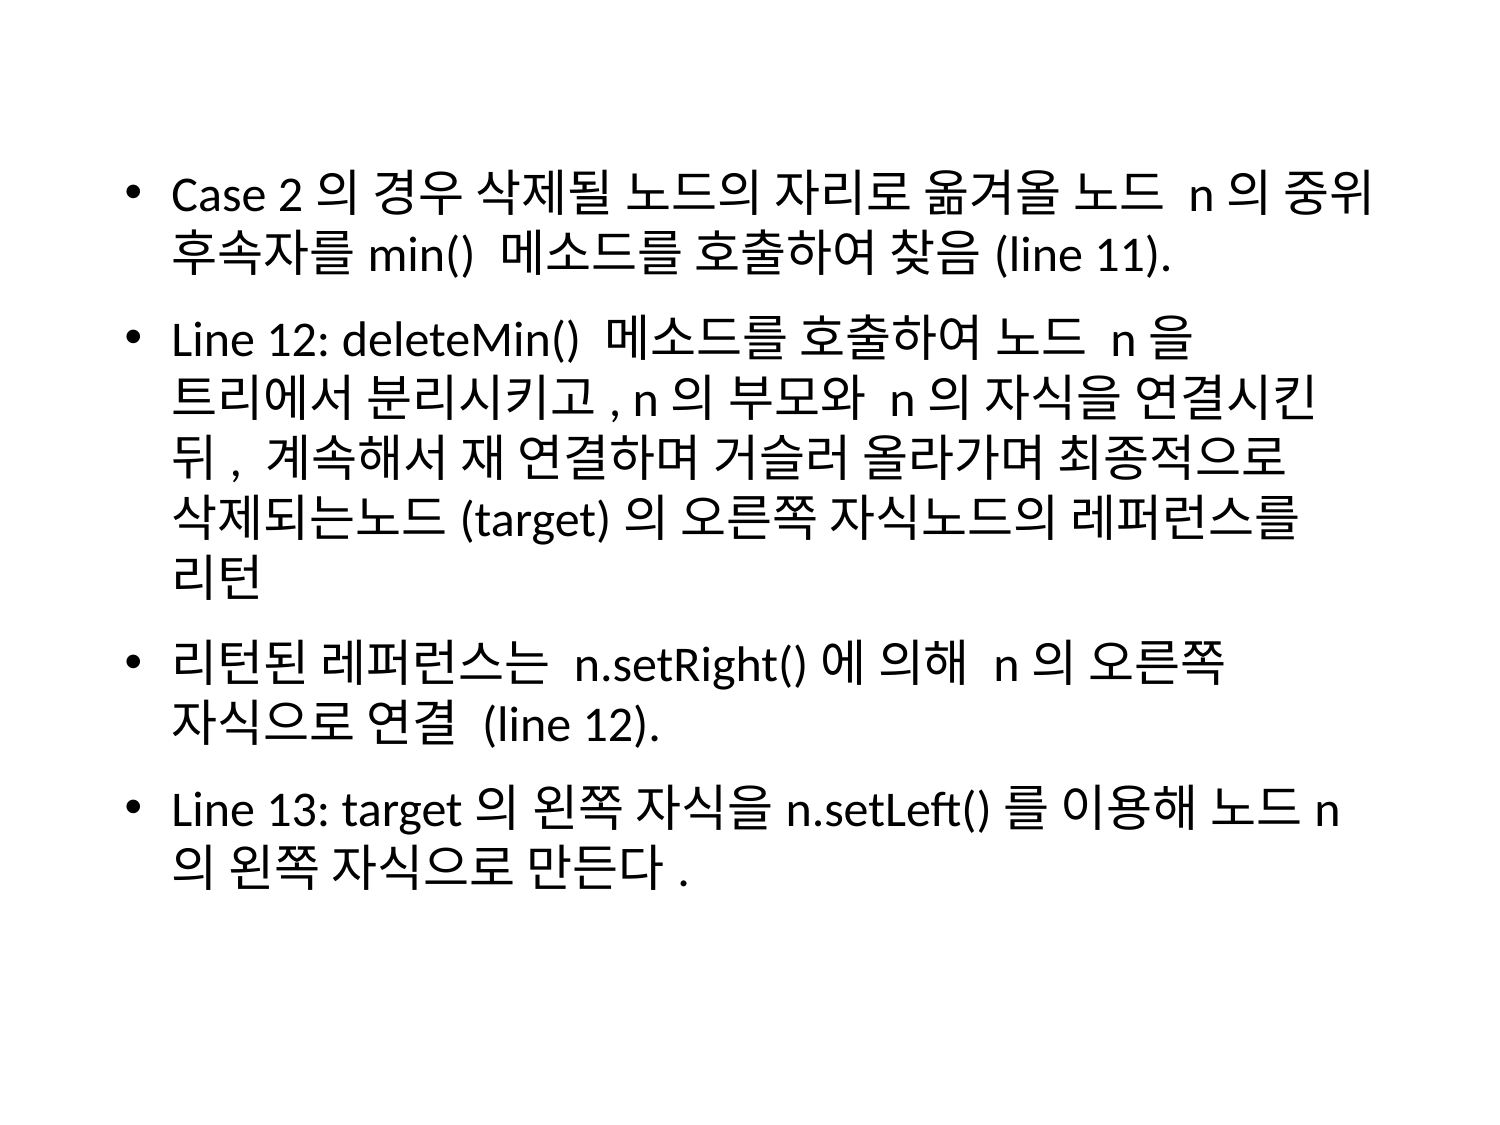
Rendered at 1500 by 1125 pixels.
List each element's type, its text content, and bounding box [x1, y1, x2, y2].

text_box Case 2의 경우 삭제될 노드의 자리로 옮겨올 노드 n의 중위 후속자를min() 메소드를 호출하여 찾음(line 11). Line 12: deleteMin() 메소드를 호출하여 노드 n을 트리에서 분리시키고, n의 부모와 n의 자식을 연결시킨 뒤, 계속해서 재 연결하며 거슬러 올라가며 최종적으로 삭제되는노드(target)의 오른쪽 자식노드의 레퍼런스를 리턴 리턴된 레퍼런스는 n.setRight()에 의해 n의 오른쪽 자식으로 연결 (line 12). Line 13: target의 왼쪽 자식을n.setLeft()를 이용해 노드n의 왼쪽 자식으로 만든다. [109, 153, 1402, 904]
